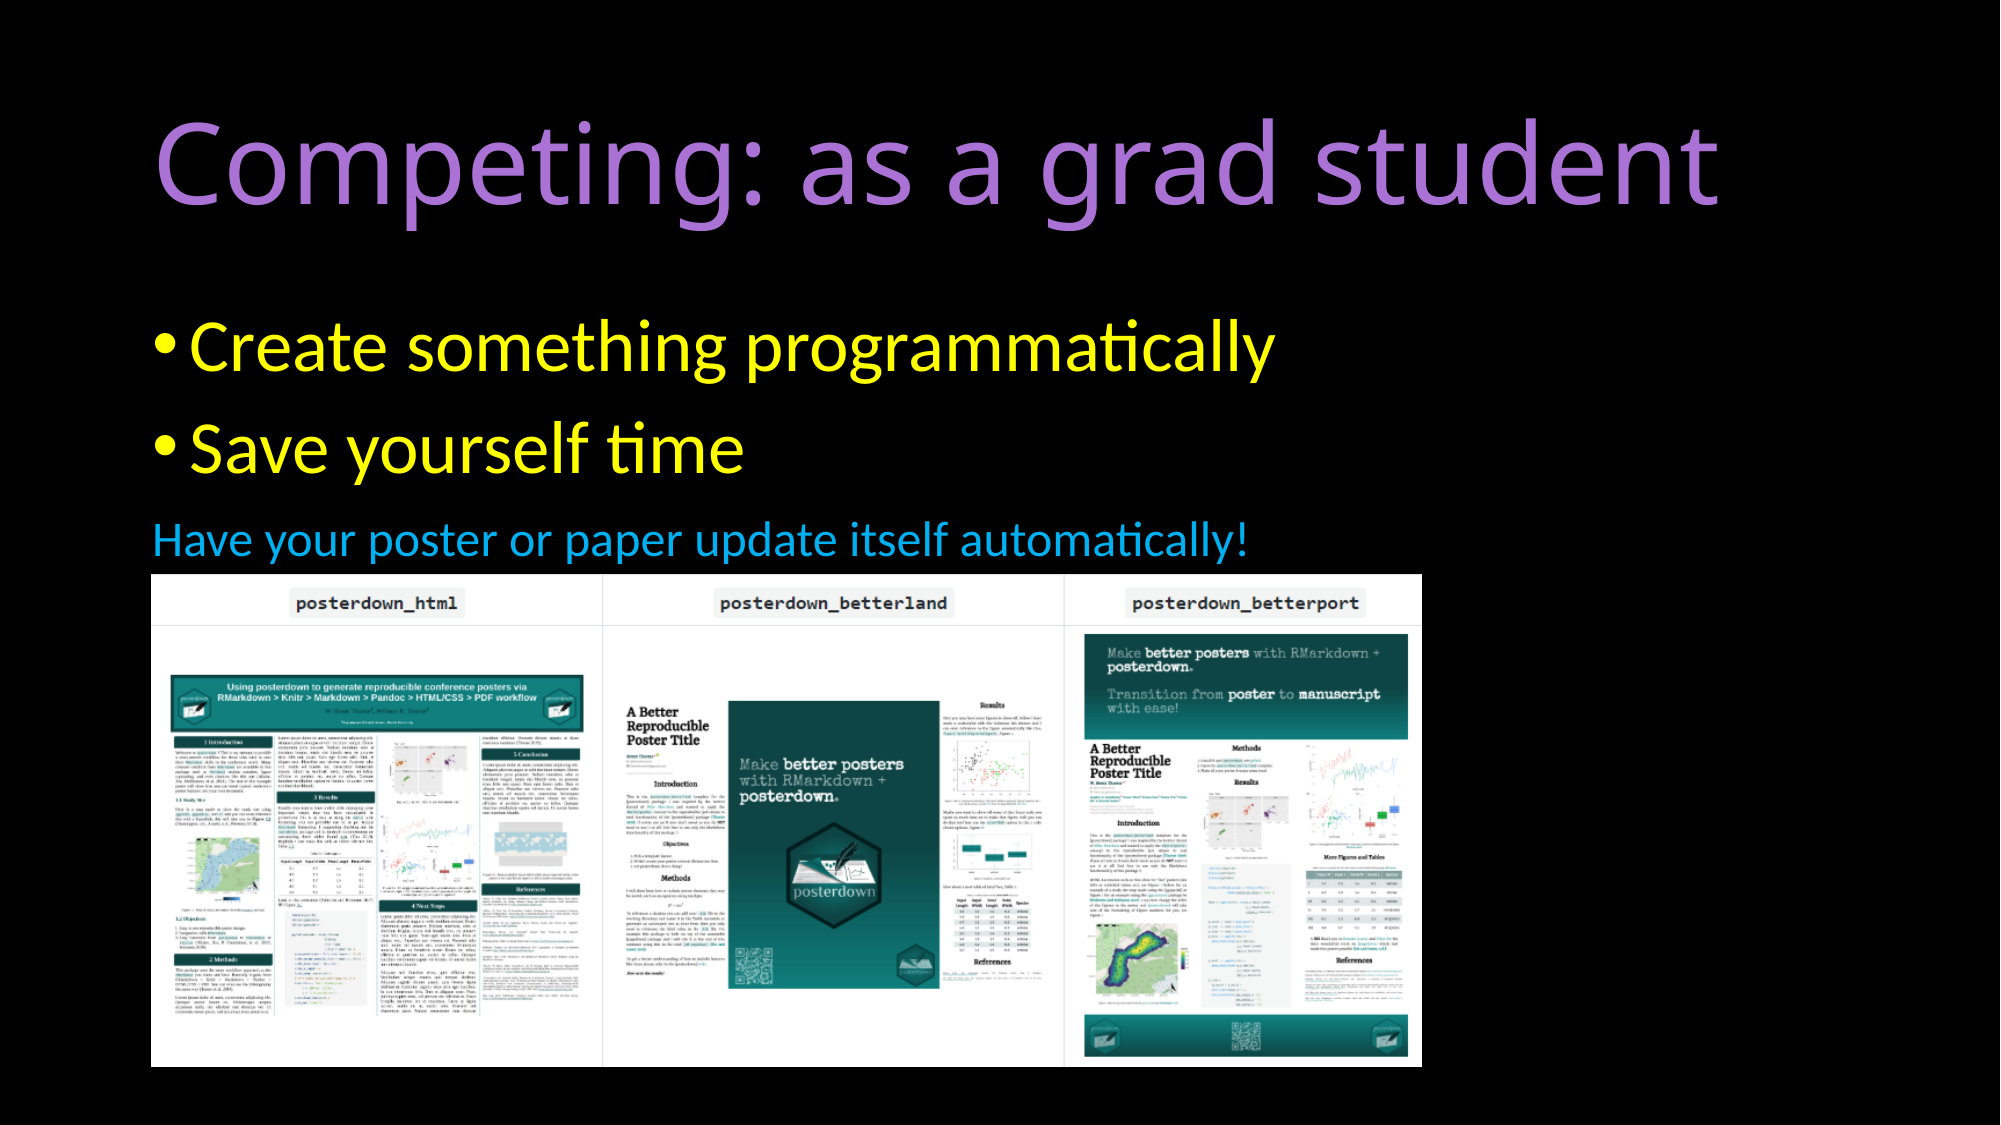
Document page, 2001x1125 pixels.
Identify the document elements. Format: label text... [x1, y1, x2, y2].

title Competing: as a grad student [137, 59, 1863, 278]
picture [151, 574, 1422, 1067]
text_box Have your poster or paper update itself automatically! [137, 498, 1275, 574]
list Create something programmatically Save yourself time [137, 299, 1863, 1014]
